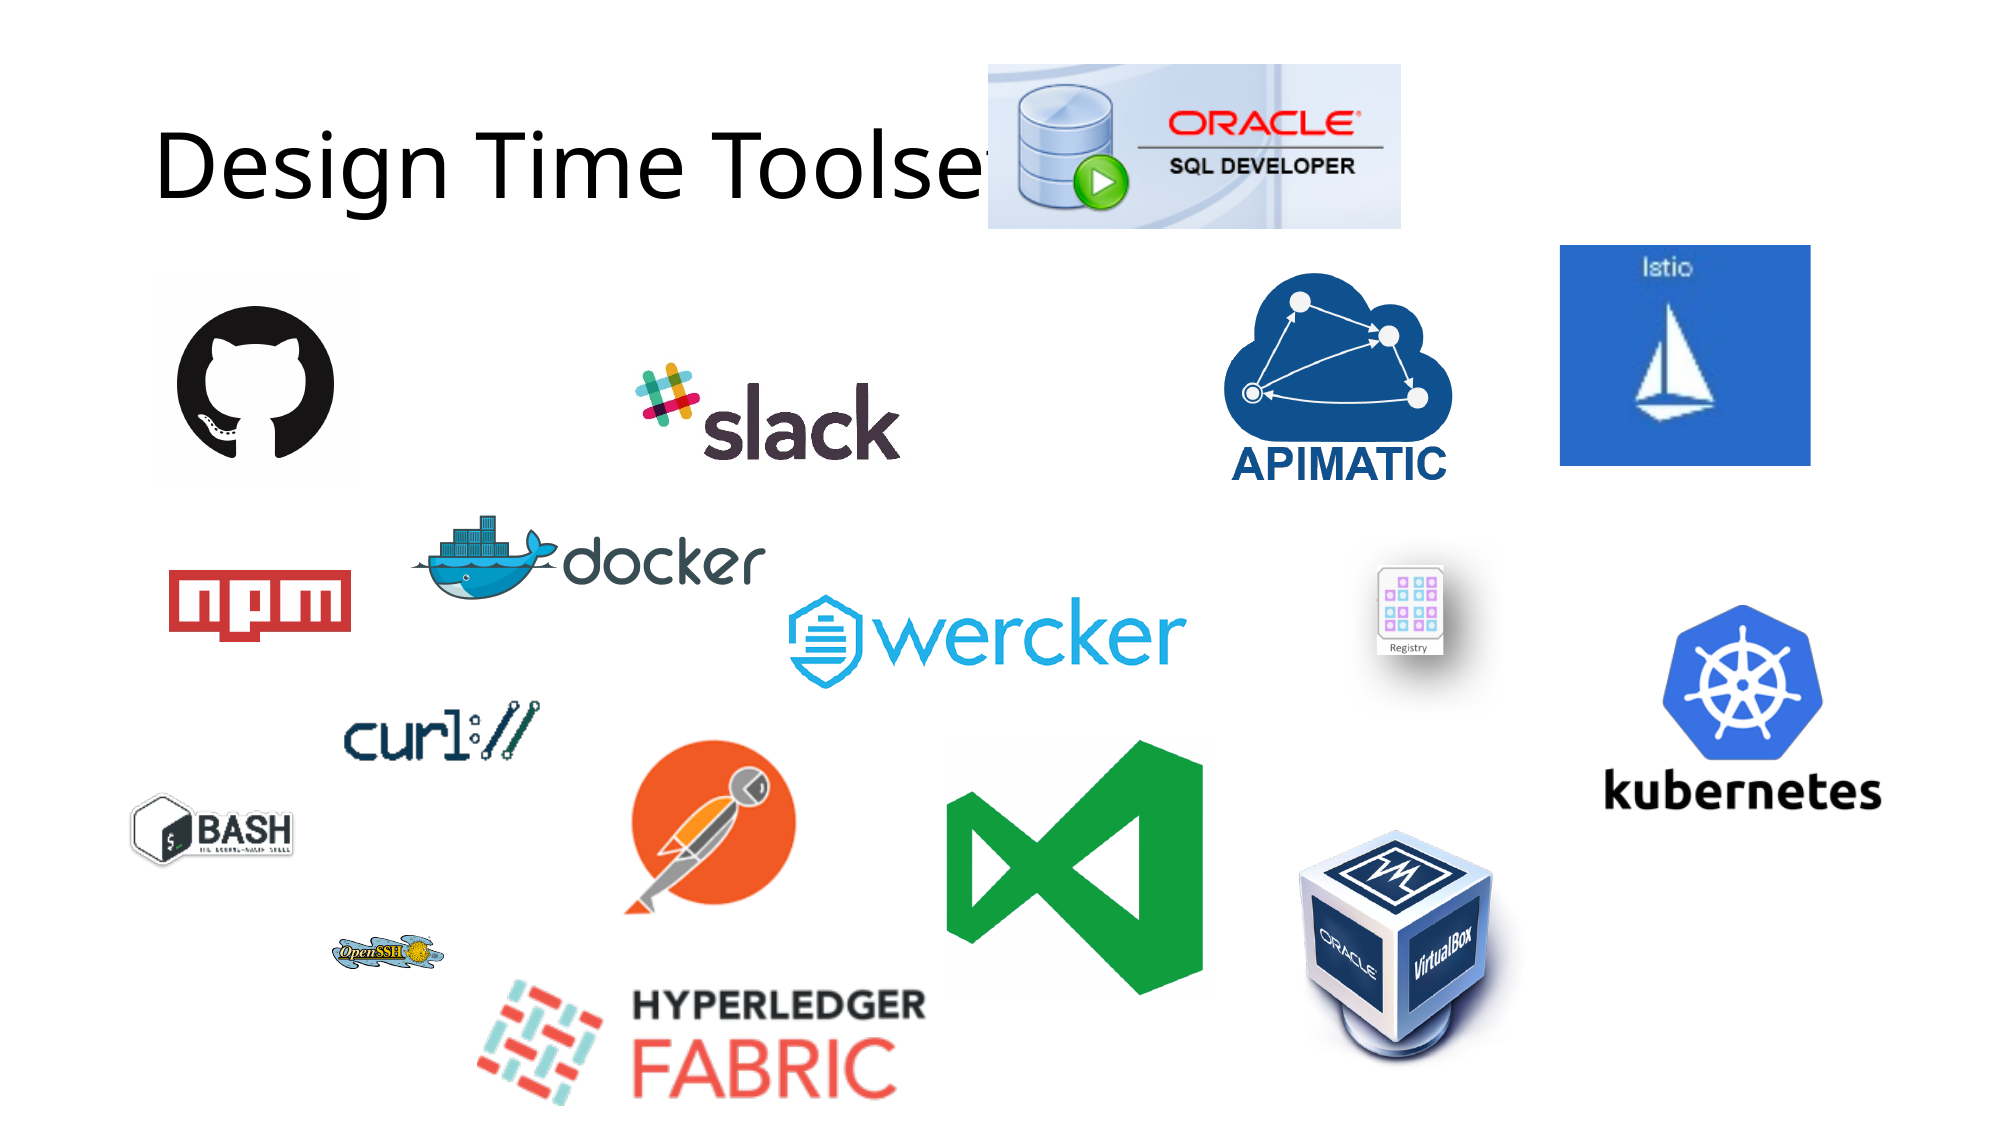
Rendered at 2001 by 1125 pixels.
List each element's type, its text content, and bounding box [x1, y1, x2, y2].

picture [343, 698, 545, 766]
picture [1559, 245, 1811, 466]
picture [151, 278, 360, 487]
picture [789, 594, 1187, 689]
picture [169, 570, 351, 642]
picture [406, 507, 770, 615]
picture [331, 935, 444, 969]
picture [1289, 828, 1538, 1077]
picture [599, 732, 805, 917]
picture [988, 64, 1401, 229]
picture [943, 736, 1210, 1000]
picture [1602, 605, 1886, 820]
picture [477, 979, 928, 1106]
picture [107, 726, 317, 936]
title Design Time Toolset [137, 59, 1863, 278]
picture [1376, 565, 1444, 655]
picture [632, 343, 908, 482]
picture [1180, 234, 1495, 524]
